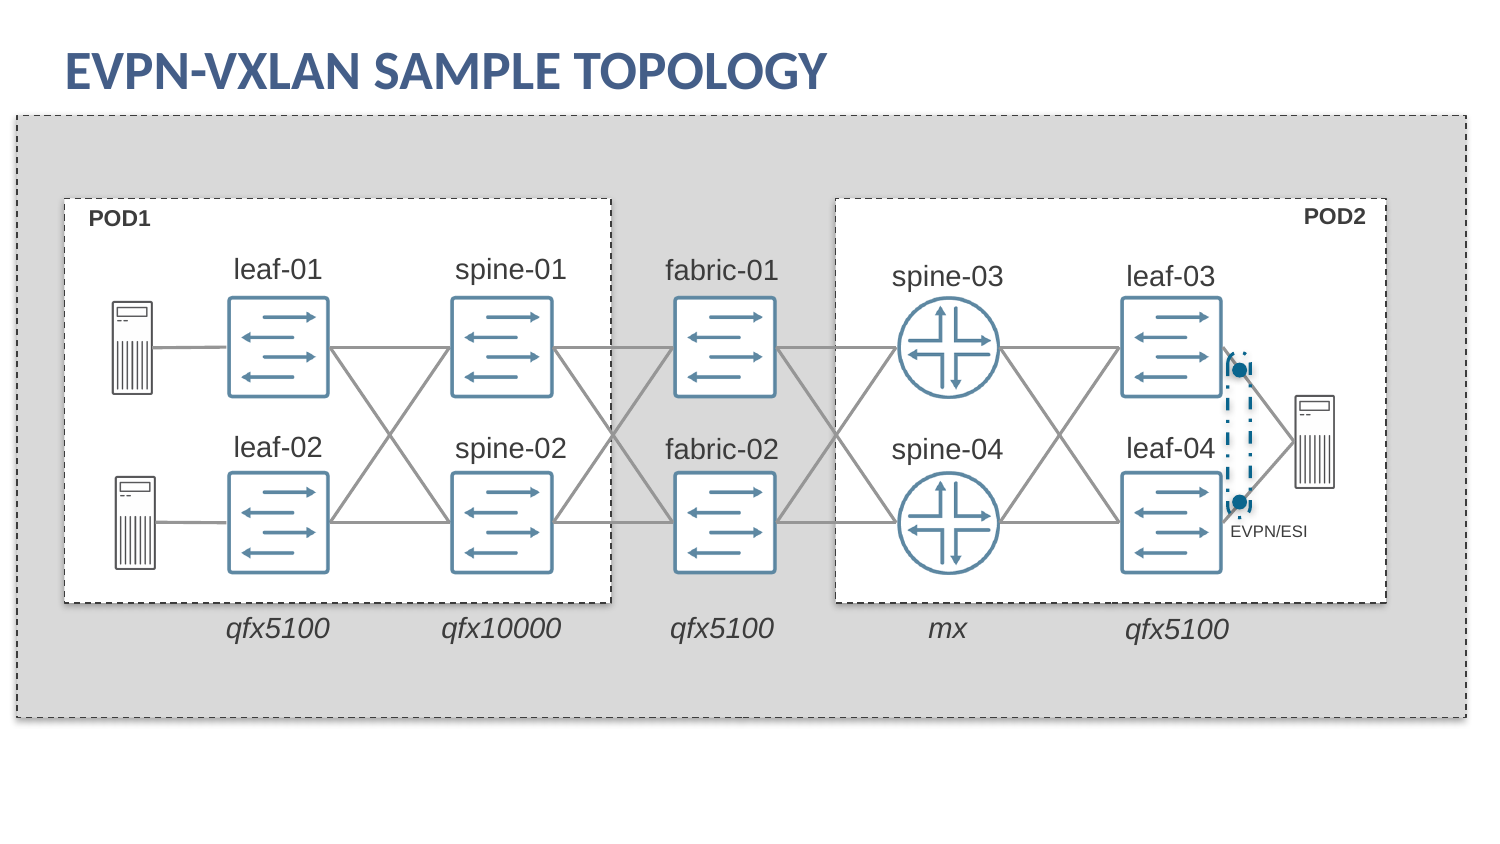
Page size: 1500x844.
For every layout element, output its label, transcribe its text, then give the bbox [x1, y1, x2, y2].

picture [1119, 295, 1224, 400]
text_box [552, 346, 674, 522]
text_box qfx5100 [1095, 610, 1259, 650]
text_box qfx5100 [640, 609, 804, 649]
text_box leaf-03 [1089, 258, 1253, 297]
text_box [1222, 441, 1295, 523]
picture [110, 300, 153, 395]
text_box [329, 346, 450, 523]
text_box fabric-01 [640, 251, 804, 291]
text_box [16, 115, 1467, 718]
picture [226, 470, 331, 575]
text_box qfx10000 [420, 609, 583, 649]
text_box leaf-04 [1125, 429, 1217, 469]
picture [672, 470, 777, 575]
text_box [835, 198, 1387, 604]
text_box spine-04 [902, 430, 993, 469]
text_box POD1 [69, 203, 170, 236]
picture [895, 470, 1000, 575]
text_box spine-03 [866, 257, 1030, 297]
text_box POD2 [1285, 200, 1385, 233]
picture [449, 470, 554, 575]
text_box leaf-02 [196, 428, 323, 468]
picture [1119, 470, 1224, 575]
text_box [64, 198, 612, 604]
picture [114, 475, 156, 570]
text_box spine-02 [455, 429, 546, 469]
picture [449, 295, 554, 400]
text_box EVPN/ESI [1229, 519, 1338, 545]
picture [672, 295, 777, 400]
text_box mx [866, 609, 1030, 649]
picture [1295, 394, 1336, 489]
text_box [1222, 346, 1295, 440]
picture [895, 295, 1000, 400]
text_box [999, 346, 1120, 522]
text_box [776, 346, 897, 523]
text_box fabric-02 [679, 430, 770, 469]
text_box leaf-01 [196, 250, 360, 290]
text_box qfx5100 [196, 609, 360, 649]
list EVPN-VXLAN Sample TOPOLOGY [64, 46, 1352, 101]
picture [226, 295, 331, 400]
text_box spine-01 [429, 251, 593, 290]
